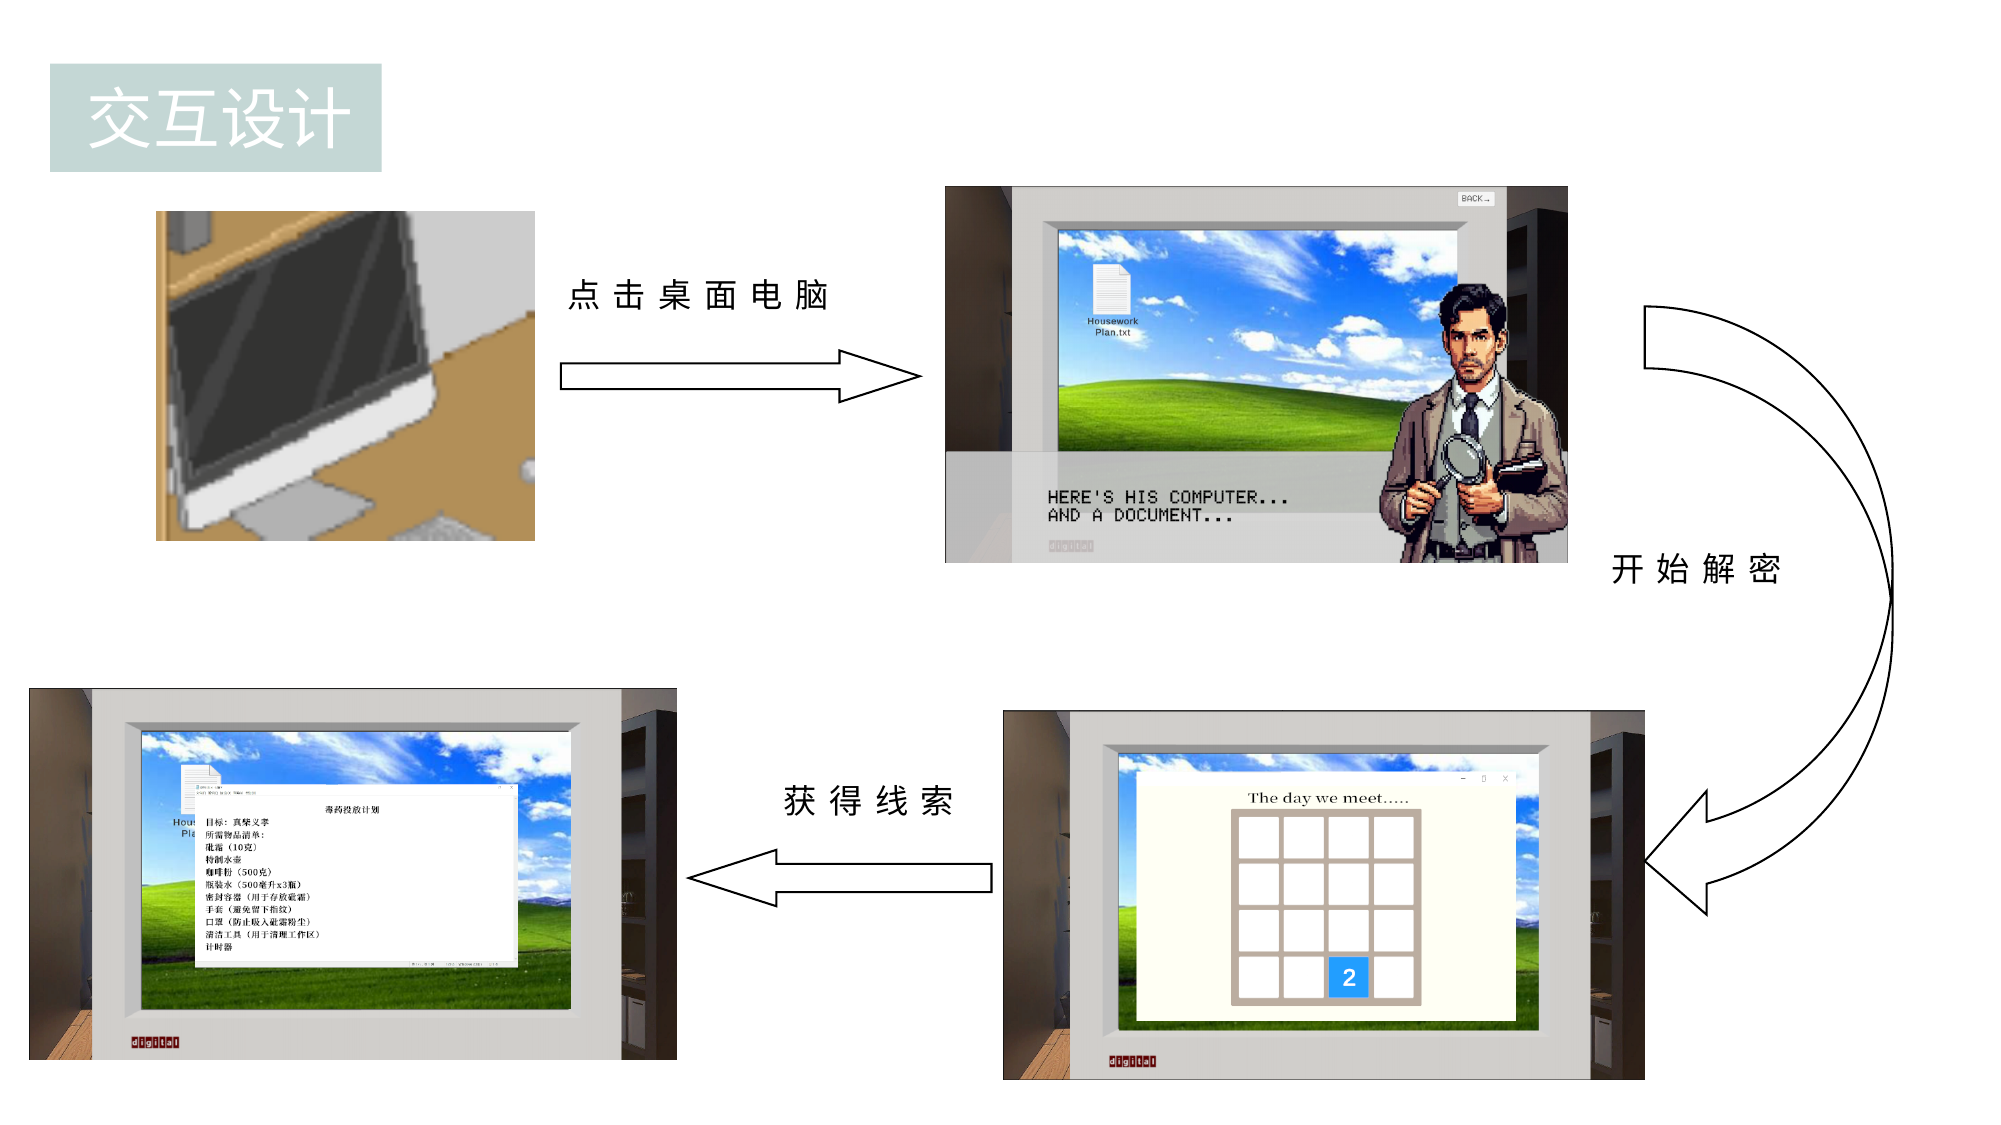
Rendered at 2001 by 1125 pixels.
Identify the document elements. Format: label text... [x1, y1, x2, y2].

picture [156, 211, 535, 542]
picture [945, 186, 1568, 563]
picture [29, 688, 677, 1060]
text_box 获得线索 [700, 773, 1003, 868]
text_box 交互设计 [71, 69, 397, 165]
text_box [559, 349, 924, 404]
text_box [49, 63, 383, 173]
text_box 开始解密 [1528, 541, 1889, 636]
text_box [685, 848, 993, 908]
text_box [1643, 305, 1894, 918]
text_box 点击桌面电脑 [535, 266, 870, 322]
picture [1003, 710, 1645, 1080]
